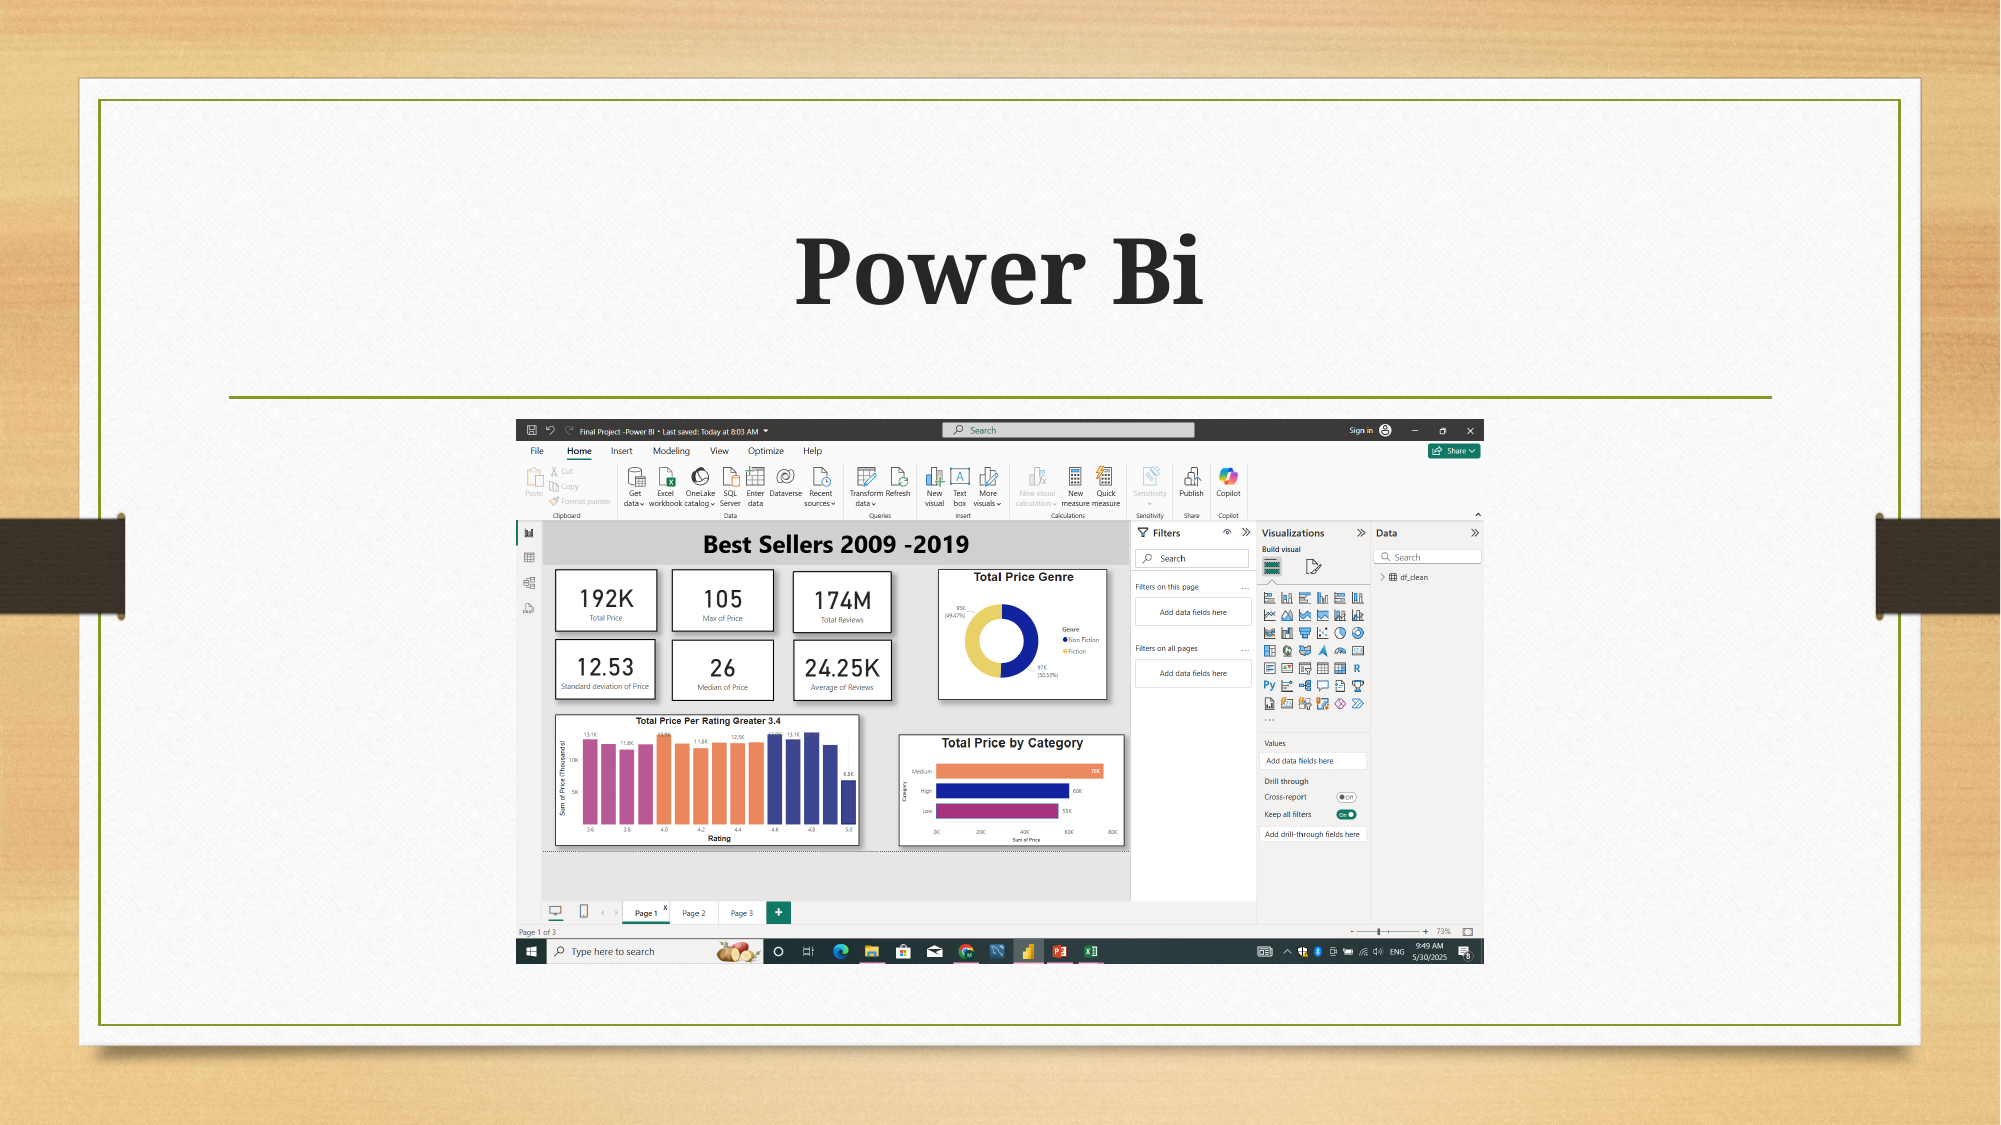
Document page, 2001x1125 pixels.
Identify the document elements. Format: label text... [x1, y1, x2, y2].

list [515, 419, 1485, 964]
picture [0, 0, 2001, 1125]
title Power Bi [212, 161, 1788, 375]
